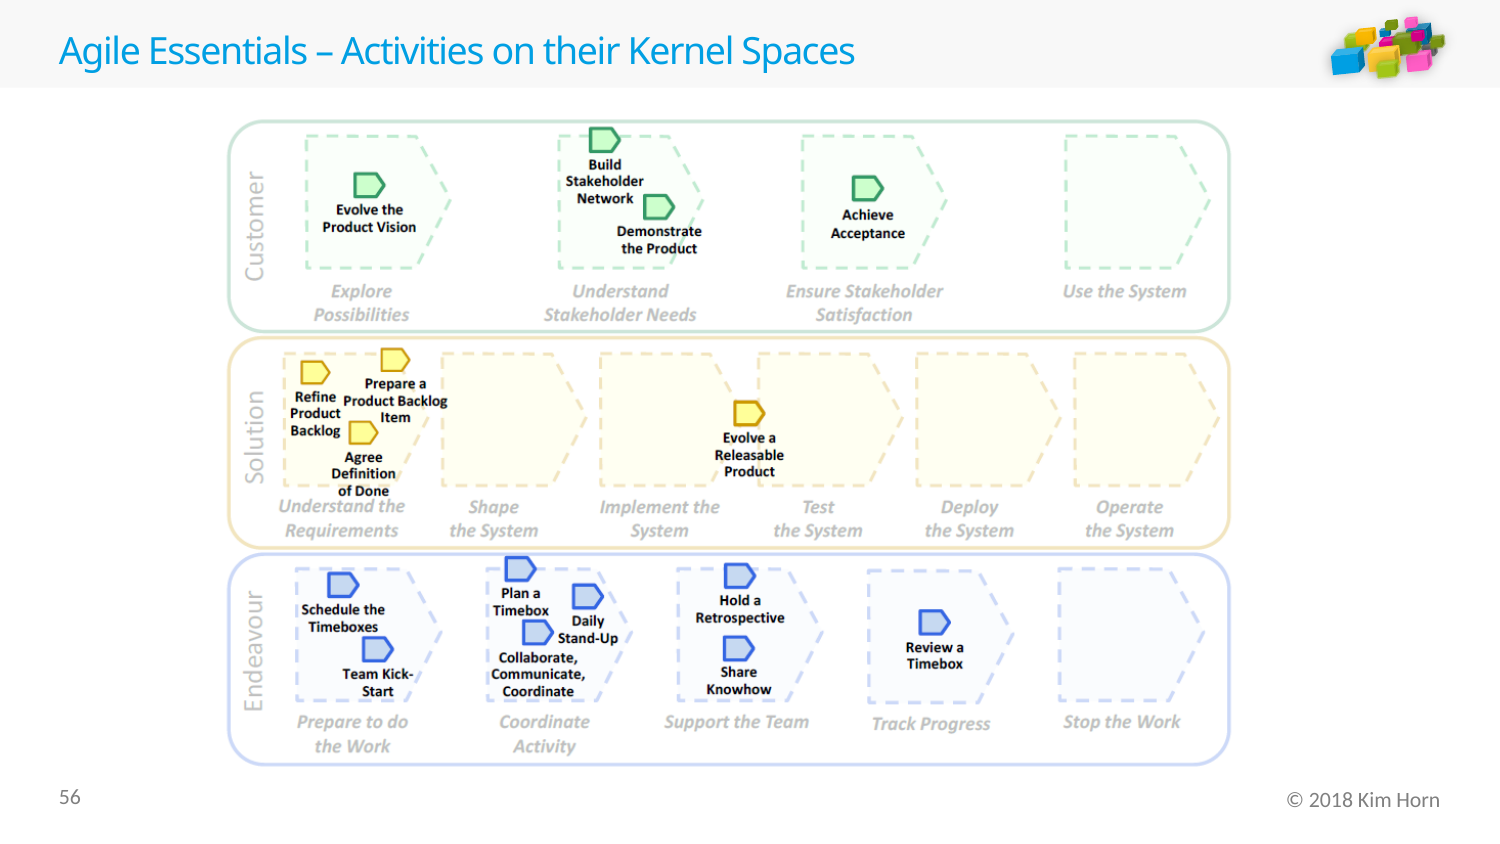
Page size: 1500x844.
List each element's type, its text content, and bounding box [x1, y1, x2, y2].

picture [201, 100, 1262, 778]
title Agile Essentials – Activities on their Kernel Spaces [58, 31, 1267, 73]
